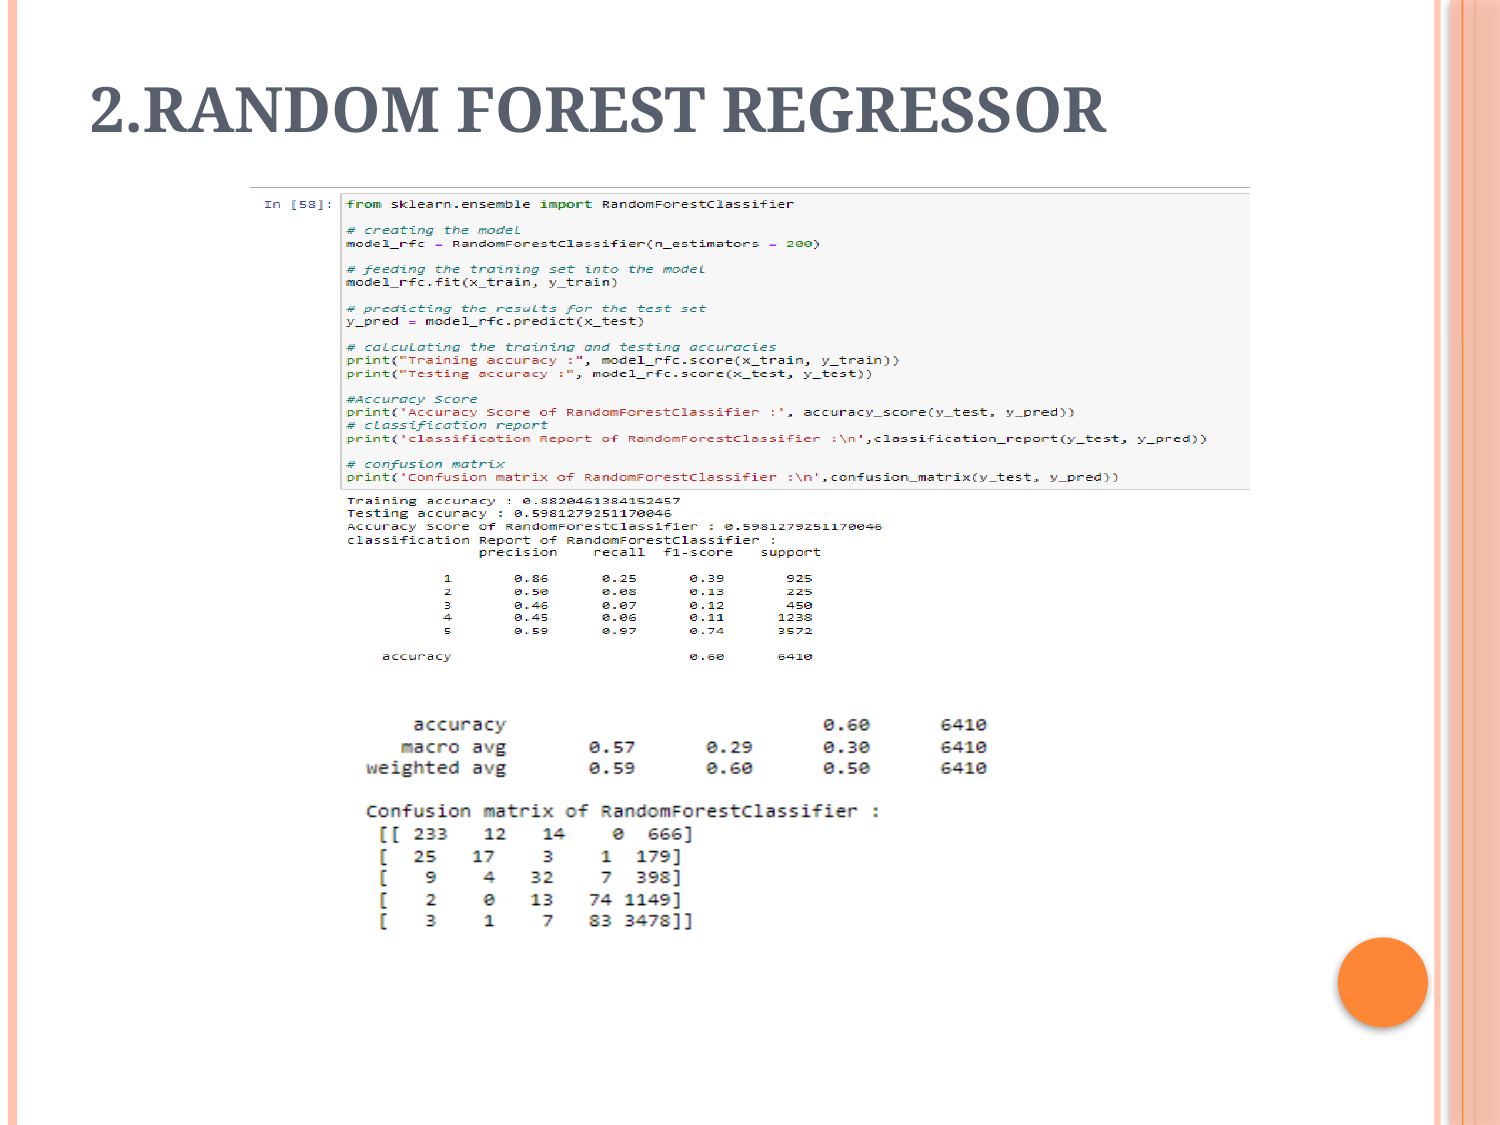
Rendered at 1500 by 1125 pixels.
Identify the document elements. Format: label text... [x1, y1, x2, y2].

picture [211, 693, 1201, 942]
title 2.Random Forest Regressor [75, 45, 1300, 233]
picture [249, 186, 1251, 663]
